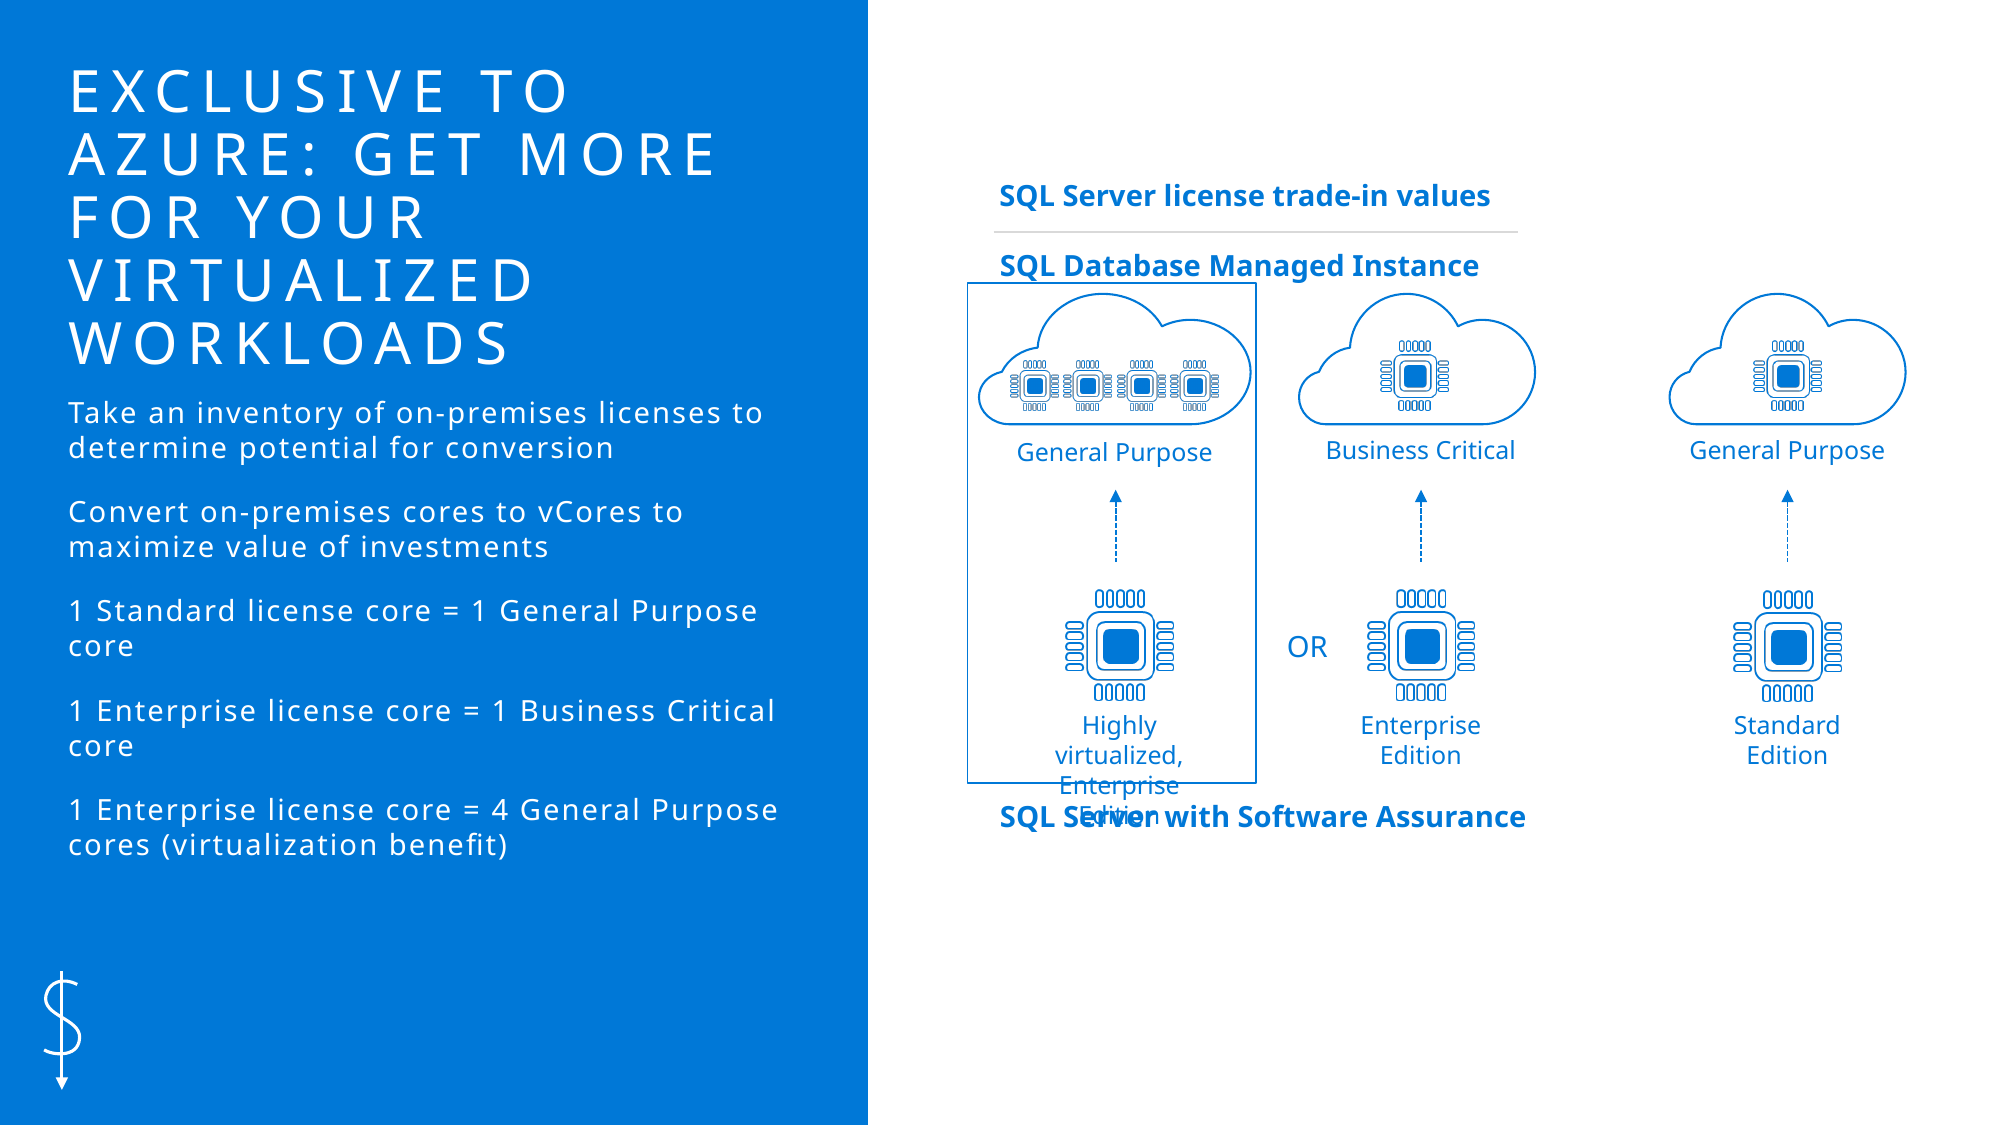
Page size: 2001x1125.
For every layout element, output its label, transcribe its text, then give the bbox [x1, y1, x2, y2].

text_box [978, 293, 1915, 771]
text_box SQL Database Managed Instance [999, 247, 1599, 283]
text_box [43, 971, 80, 1091]
list Take an inventory of on-premises licenses to determine potential for conversion Convert on-premises cores to vCores to maximize value of investments 1 Standard license core = 1 General Purpose core 1 Enterprise license core = 1 Business Critical core 1 Enterprise license core = 4 General Purpose cores (virtualization benefit) [44, 379, 822, 1044]
text_box SQL Server with Software Assurance [999, 798, 1553, 834]
text_box [967, 282, 1257, 784]
title Exclusive to Azure: Get more for your virtualized workloads [44, 47, 856, 220]
text_box SQL Server license trade-in values [999, 177, 1553, 213]
